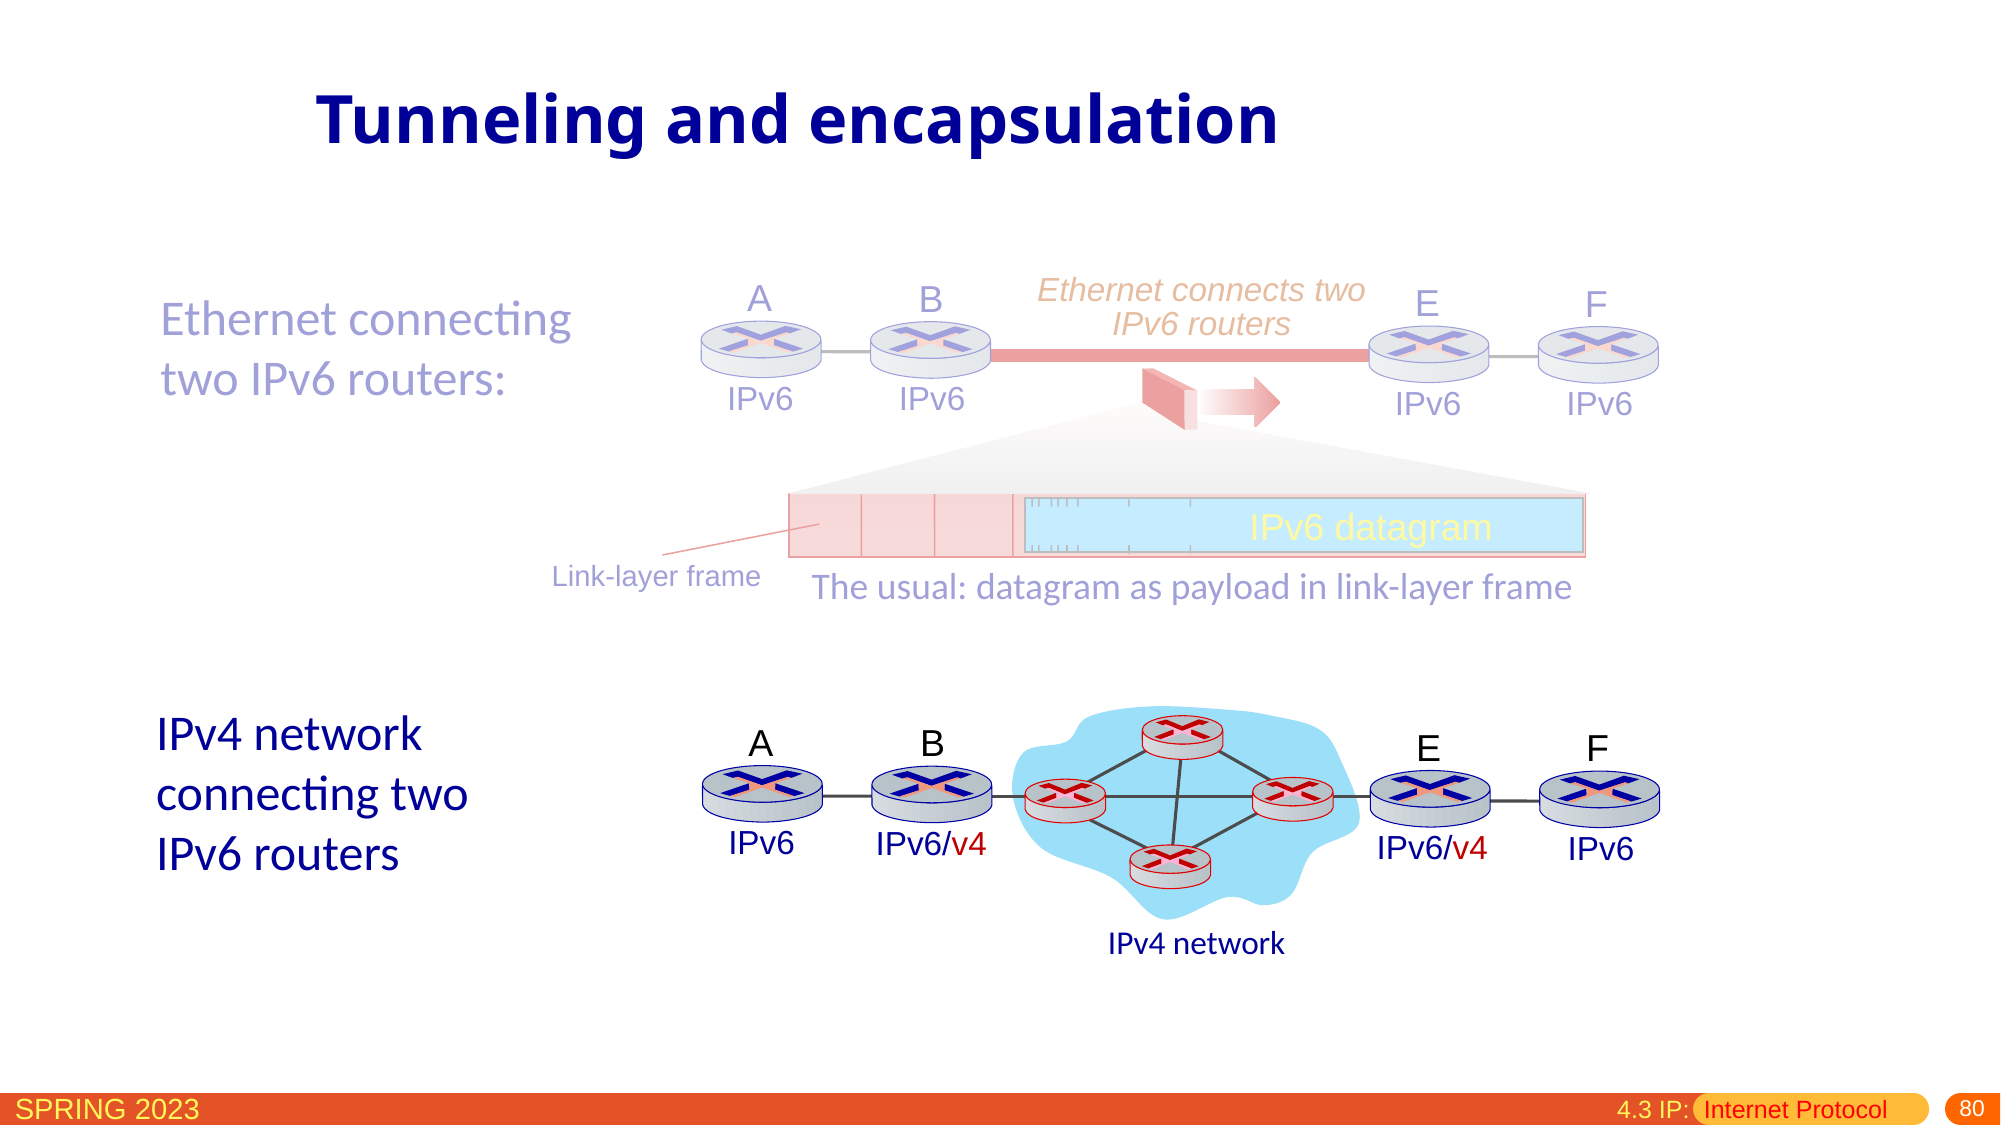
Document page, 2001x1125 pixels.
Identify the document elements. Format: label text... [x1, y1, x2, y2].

text_box IPv4 network connecting two IPv6 routers [141, 692, 562, 888]
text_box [788, 401, 1591, 558]
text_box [1142, 367, 1281, 431]
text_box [702, 700, 1660, 970]
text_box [700, 266, 1659, 431]
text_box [531, 523, 820, 602]
title Tunneling and encapsulation [300, 35, 1576, 198]
text_box [133, 220, 1787, 620]
text_box 4.3 IP: Internet Protocol [1602, 1086, 1934, 1125]
